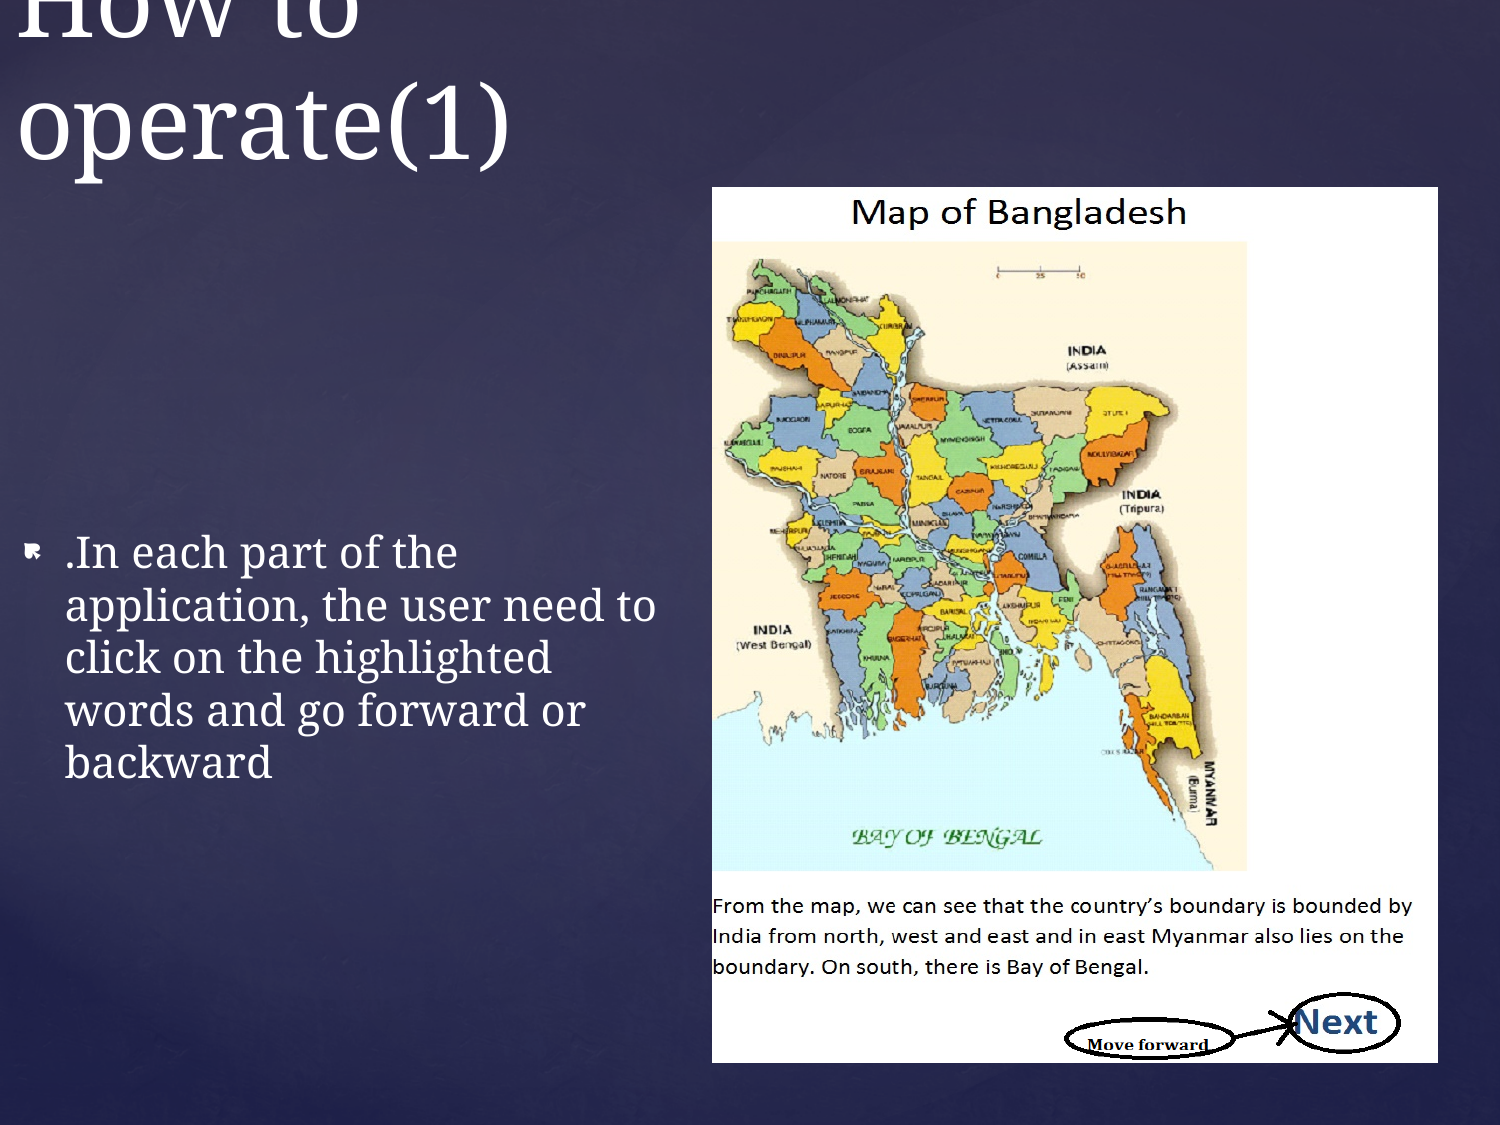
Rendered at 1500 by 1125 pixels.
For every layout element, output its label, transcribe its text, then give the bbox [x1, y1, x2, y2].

list .In each part of the application, the user need to click on the highlighted words and go forward or backward [4, 312, 675, 1000]
picture [711, 186, 1438, 1063]
title How to operate(1) [0, 37, 863, 188]
